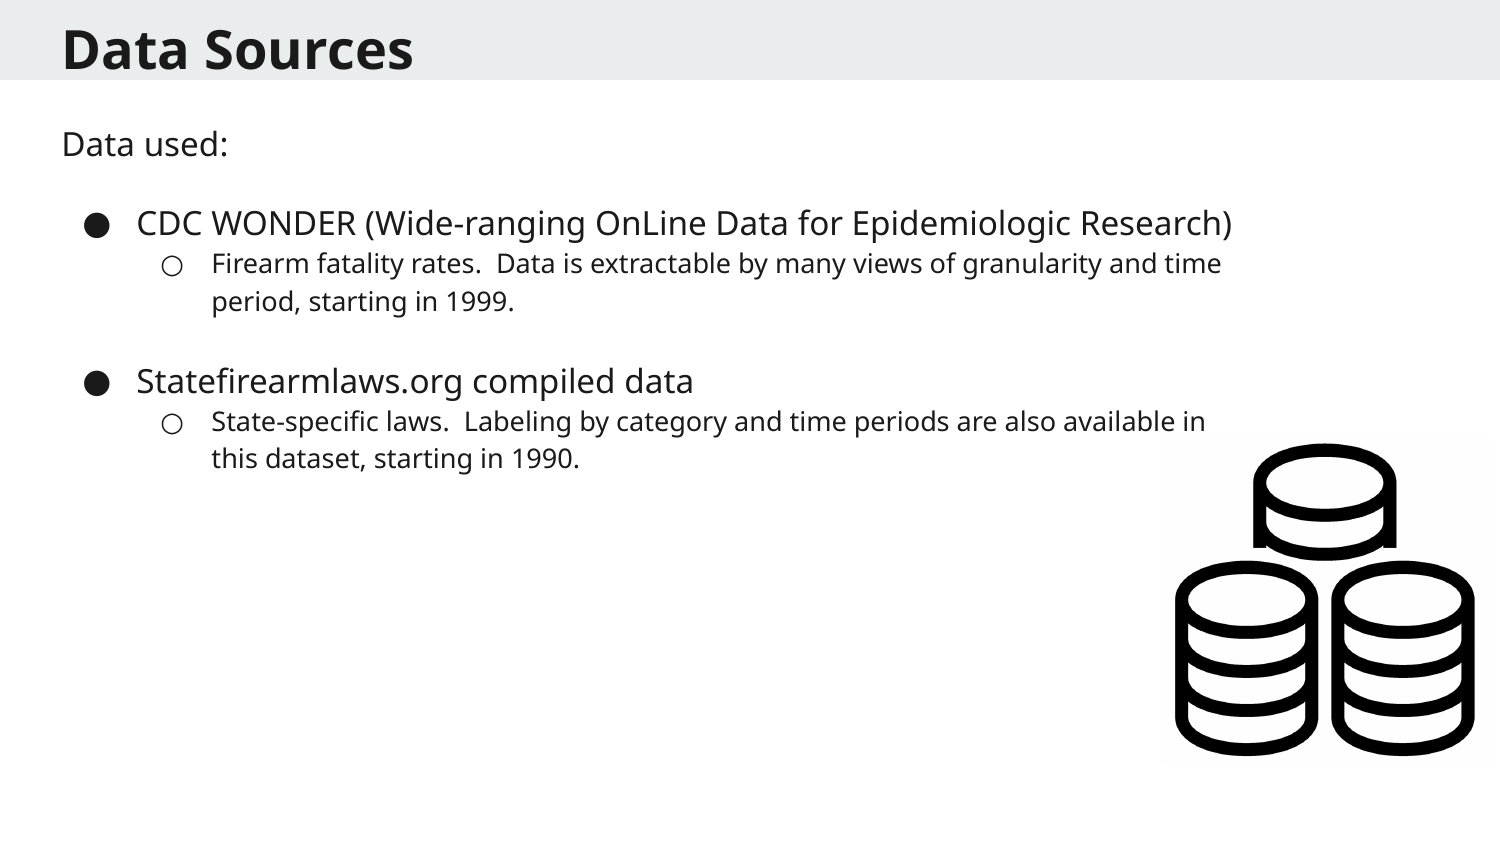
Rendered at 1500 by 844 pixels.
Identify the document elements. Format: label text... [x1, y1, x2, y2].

title Data Sources [46, 0, 1308, 88]
list Data used: CDC WONDER (Wide-ranging OnLine Data for Epidemiologic Research) Firearm fatality rates. Data is extractable by many views of granularity and time period, starting in 1999. Statefirearmlaws.org compiled data State-specific laws. Labeling by category and time periods are also available in this dataset, starting in 1990. [46, 101, 1259, 822]
picture [1161, 437, 1490, 766]
